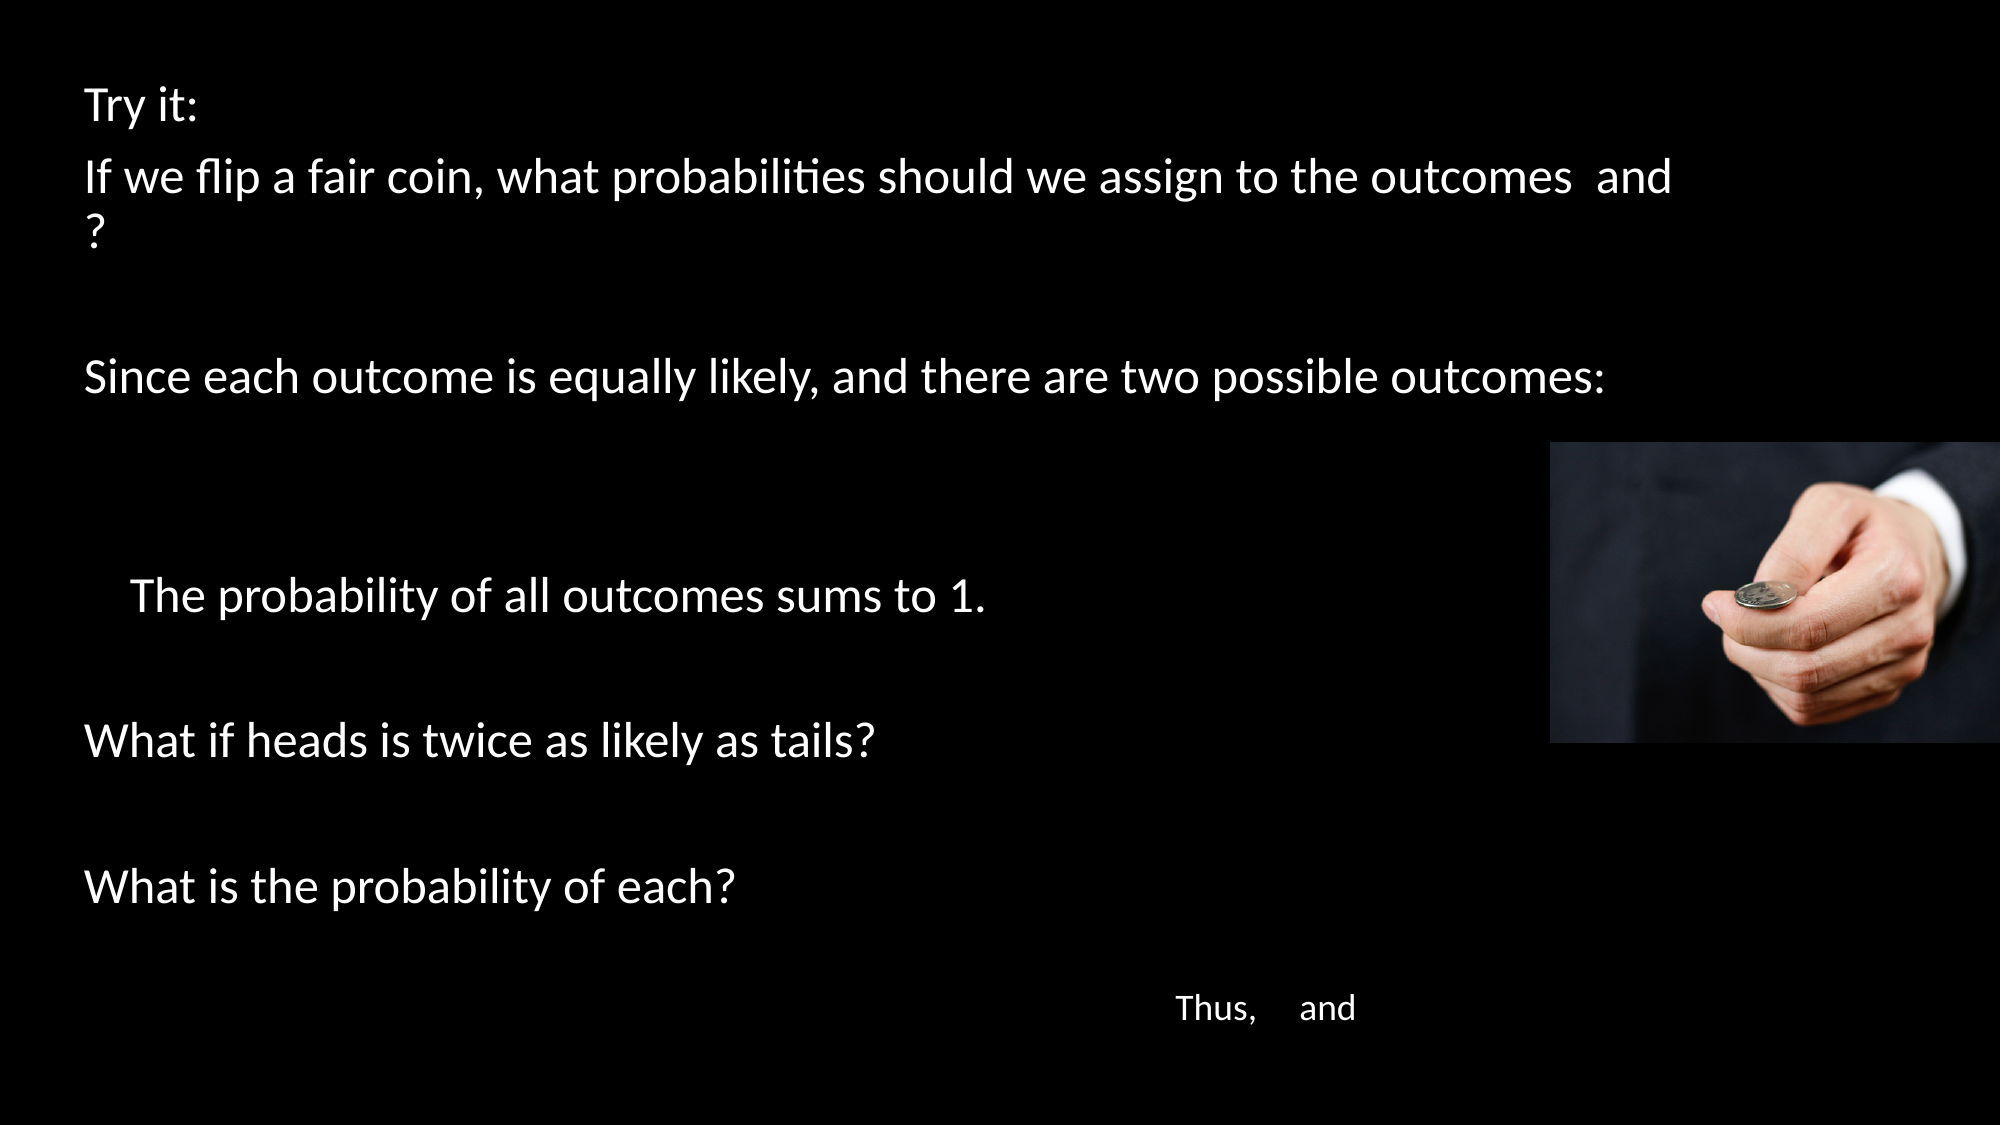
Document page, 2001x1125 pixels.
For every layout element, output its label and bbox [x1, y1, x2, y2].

picture [1549, 442, 2000, 743]
